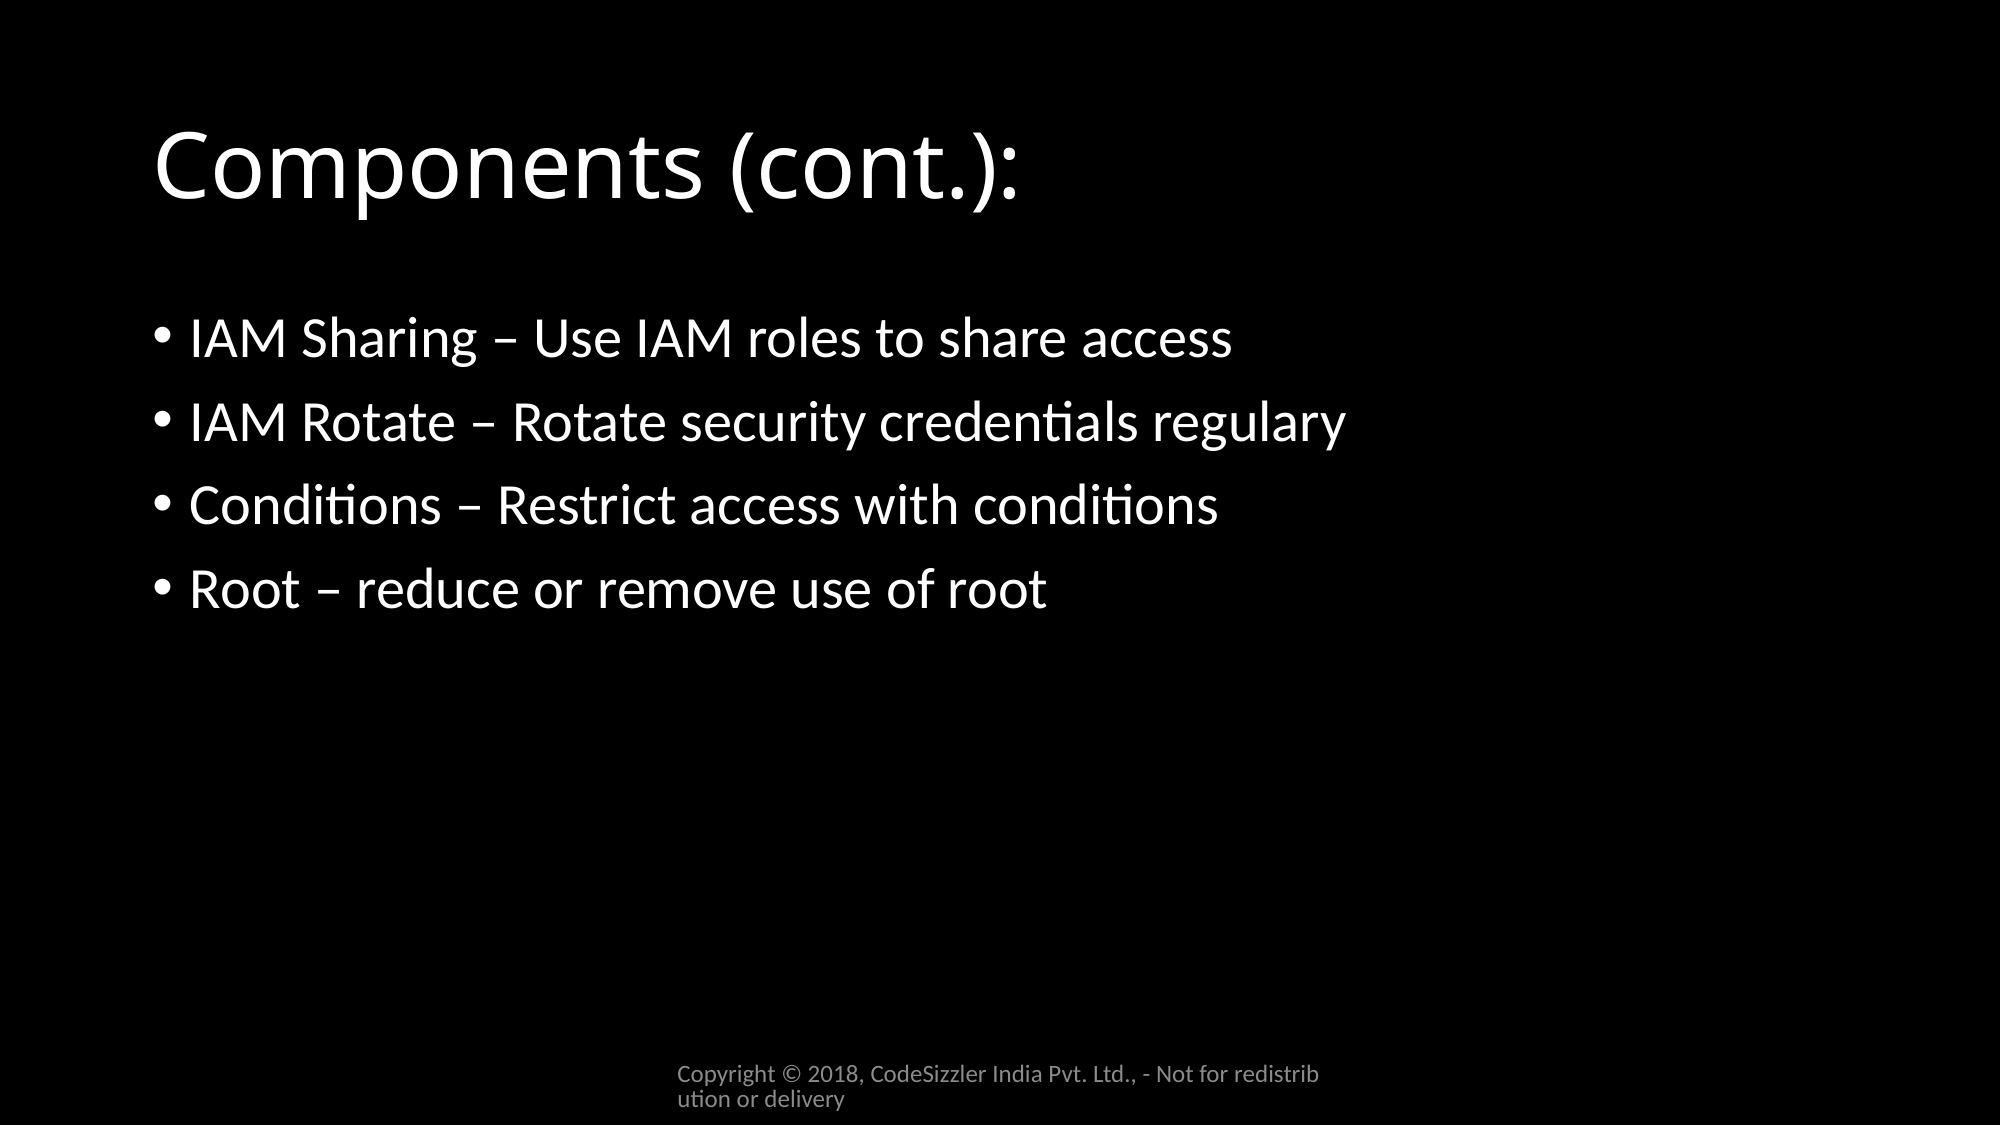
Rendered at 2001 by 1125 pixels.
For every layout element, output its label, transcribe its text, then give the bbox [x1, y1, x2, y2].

footer Copyright © 2018, CodeSizzler India Pvt. Ltd., - Not for redistribution or delivery [662, 1042, 1338, 1103]
title Components (cont.): [137, 59, 1863, 278]
list IAM Sharing – Use IAM roles to share access IAM Rotate – Rotate security credentials regulary Conditions – Restrict access with conditions Root – reduce or remove use of root [137, 299, 1863, 1014]
